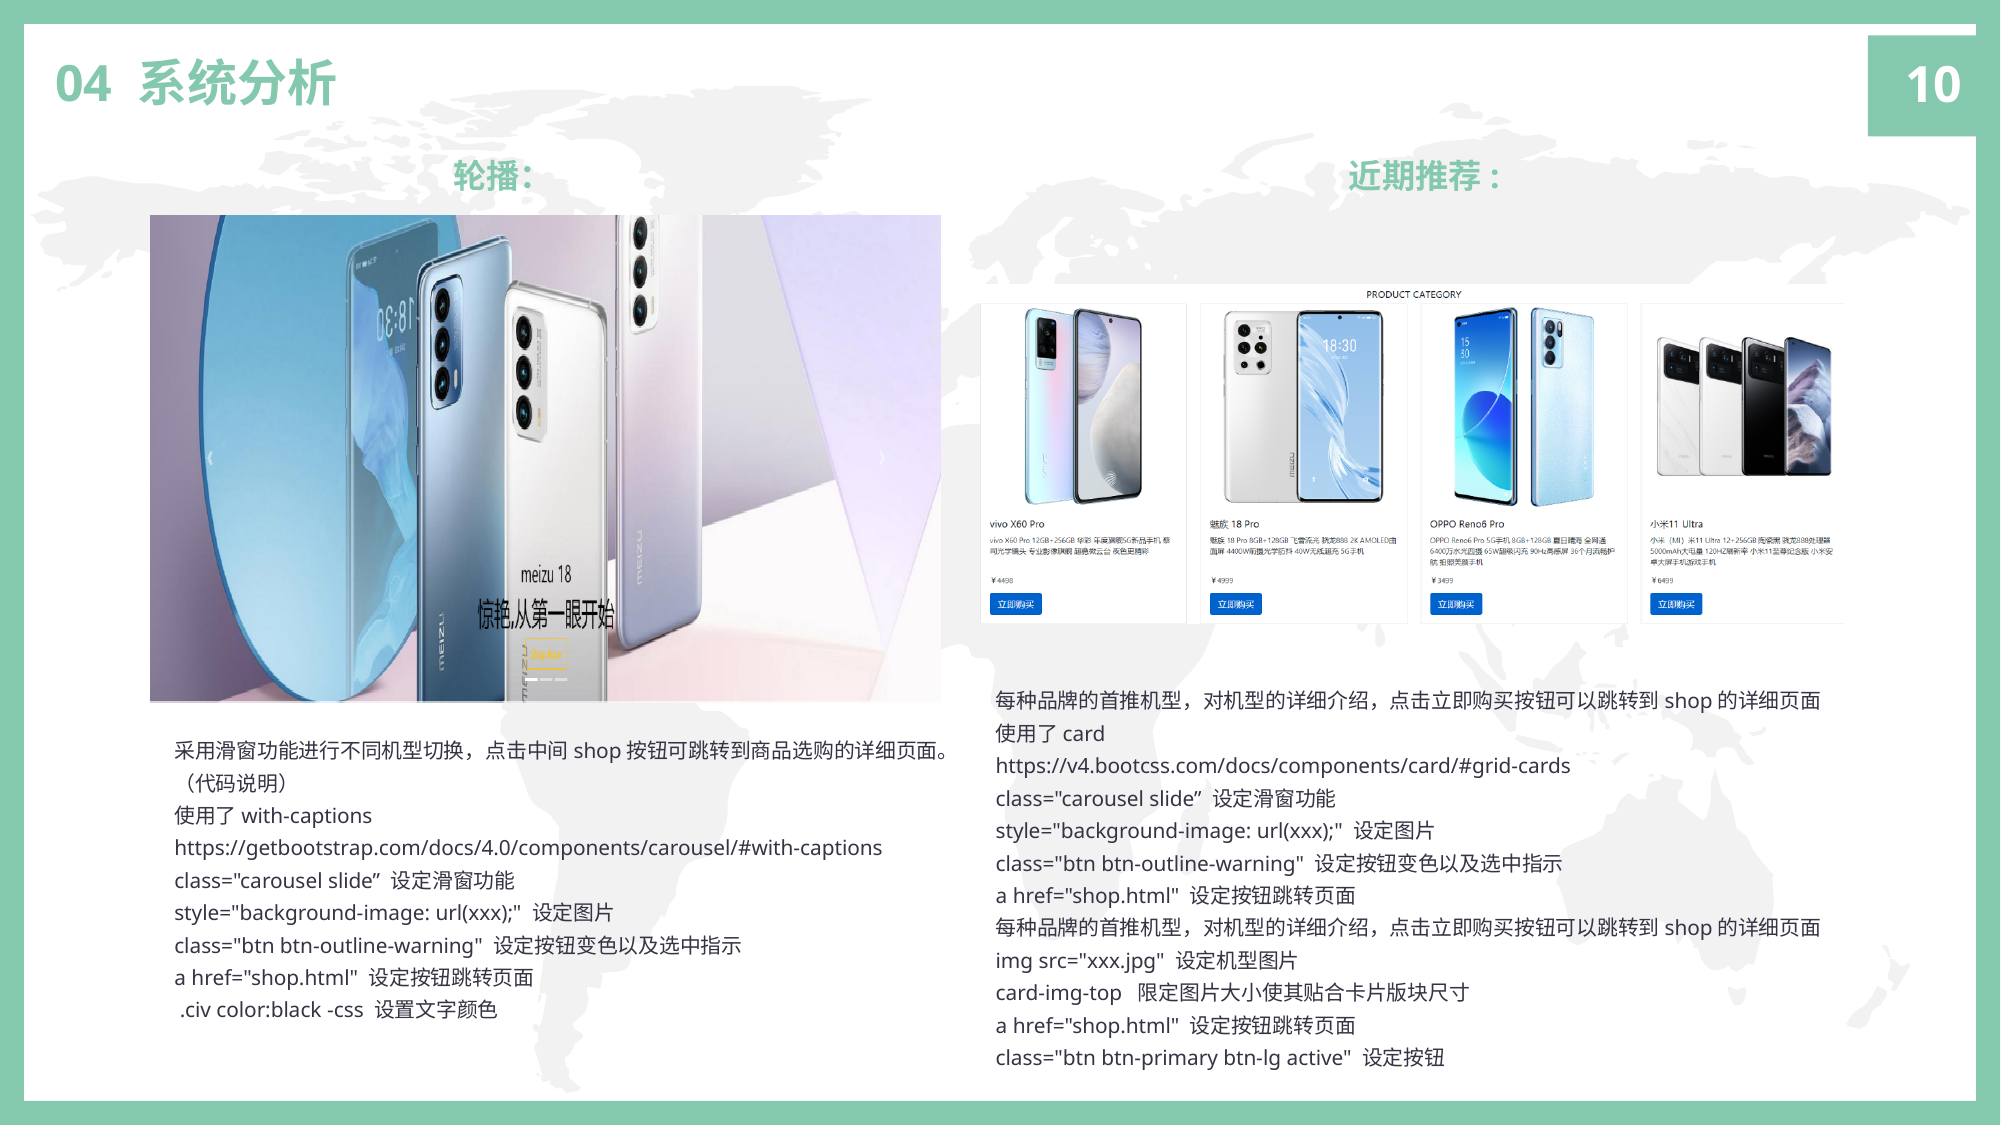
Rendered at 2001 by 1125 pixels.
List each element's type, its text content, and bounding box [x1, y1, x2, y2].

list 10 [1867, 35, 2000, 137]
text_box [980, 136, 1868, 1082]
text_box 采用滑窗功能进行不同机型切换，点击中间shop按钮可跳转到商品选购的详细页面。 （代码说明） 使用了with-captions https://getbootstrap.com/docs/4.0/components/carousel/#with-captions class="carousel slide” 设定滑窗功能 style="background-image: url(xxx);" 设定图片 class="btn btn-outline-warning" 设定按钮变色以及选中指示 a href="shop.html" 设定按钮跳转页面 .civ color:black -css 设置文字颜色 [159, 722, 980, 1062]
picture [150, 215, 941, 703]
text_box 轮播： [432, 136, 541, 203]
list 04 系统分析 [40, 41, 910, 130]
picture [980, 284, 1845, 624]
